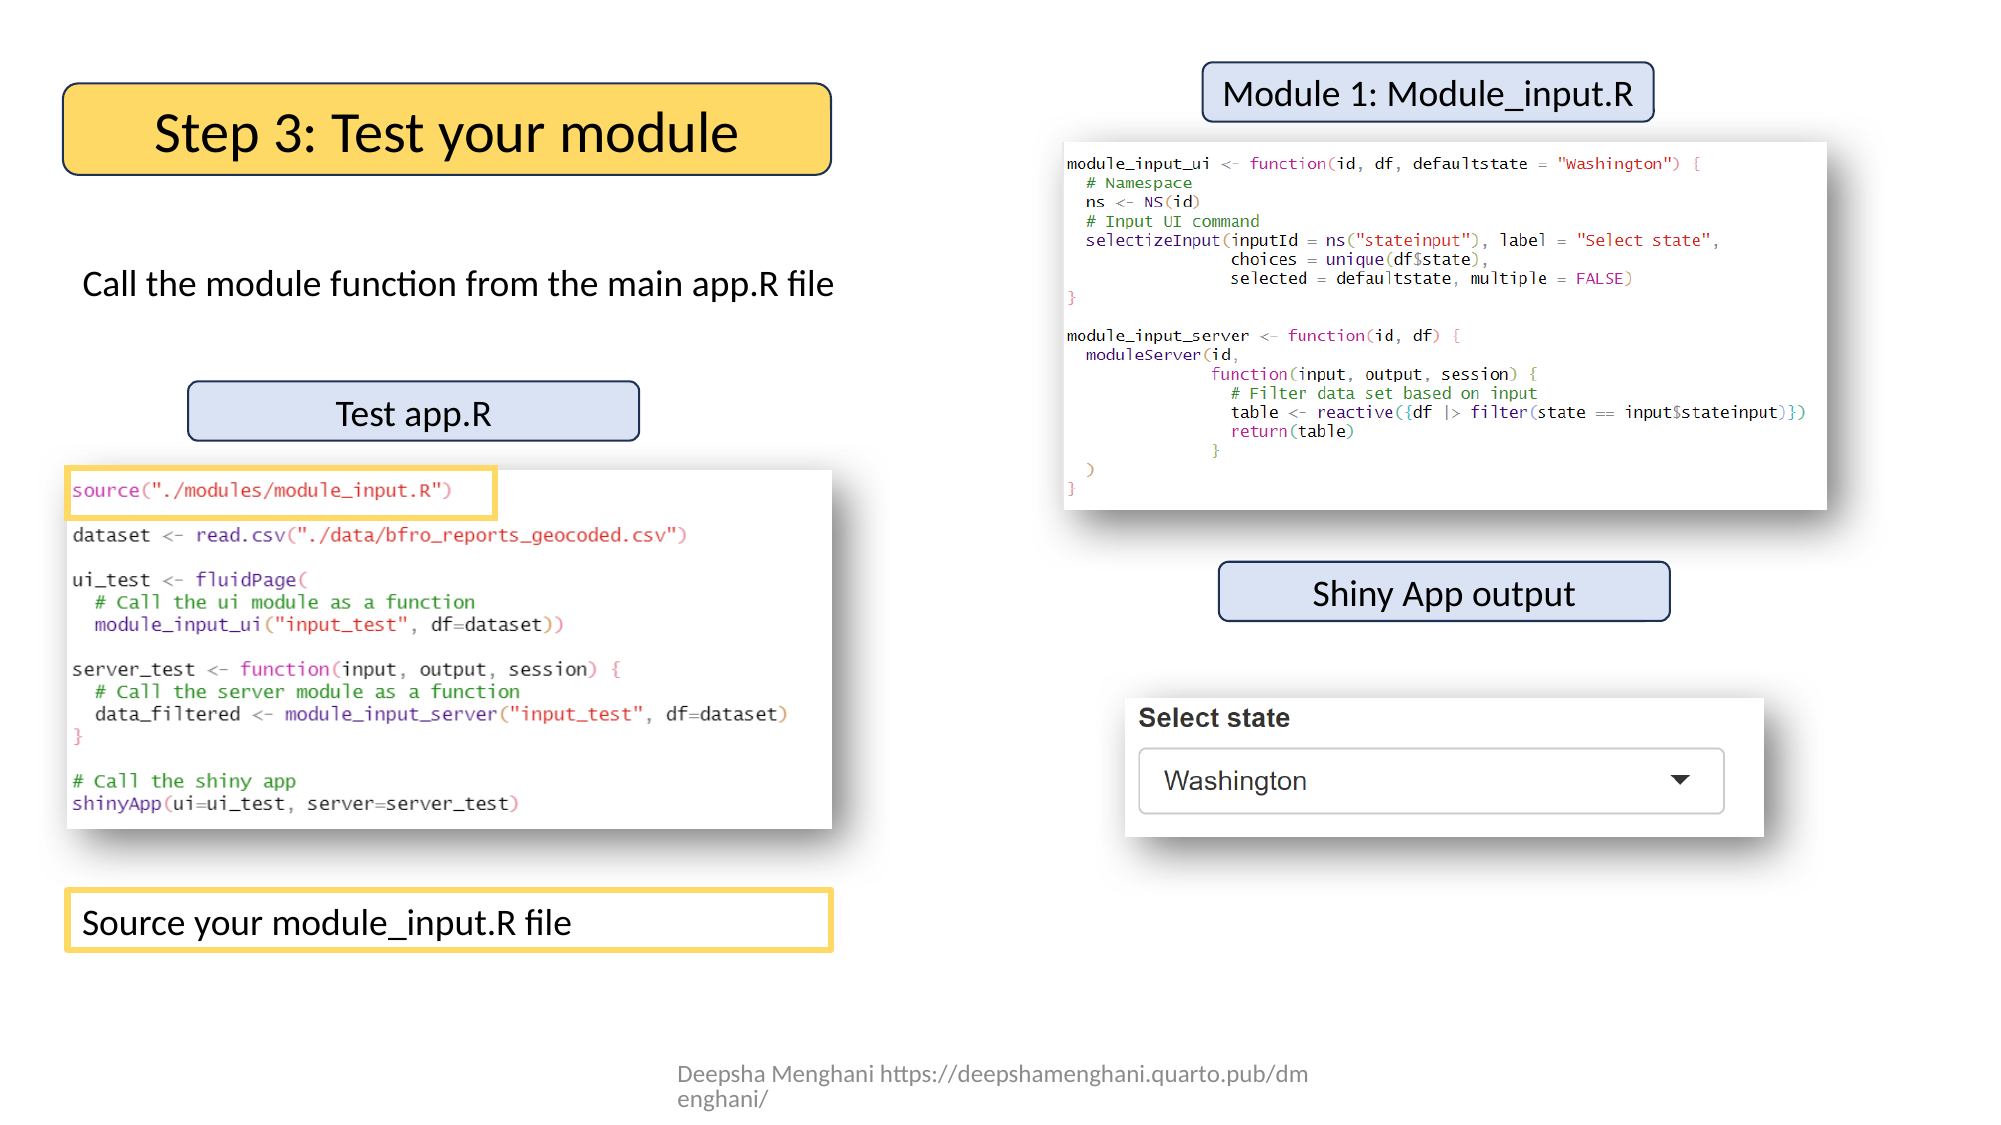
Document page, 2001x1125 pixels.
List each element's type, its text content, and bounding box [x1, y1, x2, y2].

text_box Call the module function from the main app.R file [67, 251, 851, 312]
text_box Source your module_input.R file [67, 890, 832, 950]
footer Deepsha Menghani https://deepshamenghani.quarto.pub/dmenghani/ [662, 1042, 1338, 1103]
picture [1062, 142, 1827, 510]
text_box Module 1: Module_input.R [1201, 61, 1655, 123]
text_box Step 3: Test your module [61, 82, 833, 176]
text_box [66, 467, 496, 519]
text_box Test app.R [187, 380, 641, 442]
text_box Shiny App output [1217, 560, 1671, 623]
picture [67, 470, 832, 829]
picture [1125, 698, 1764, 837]
